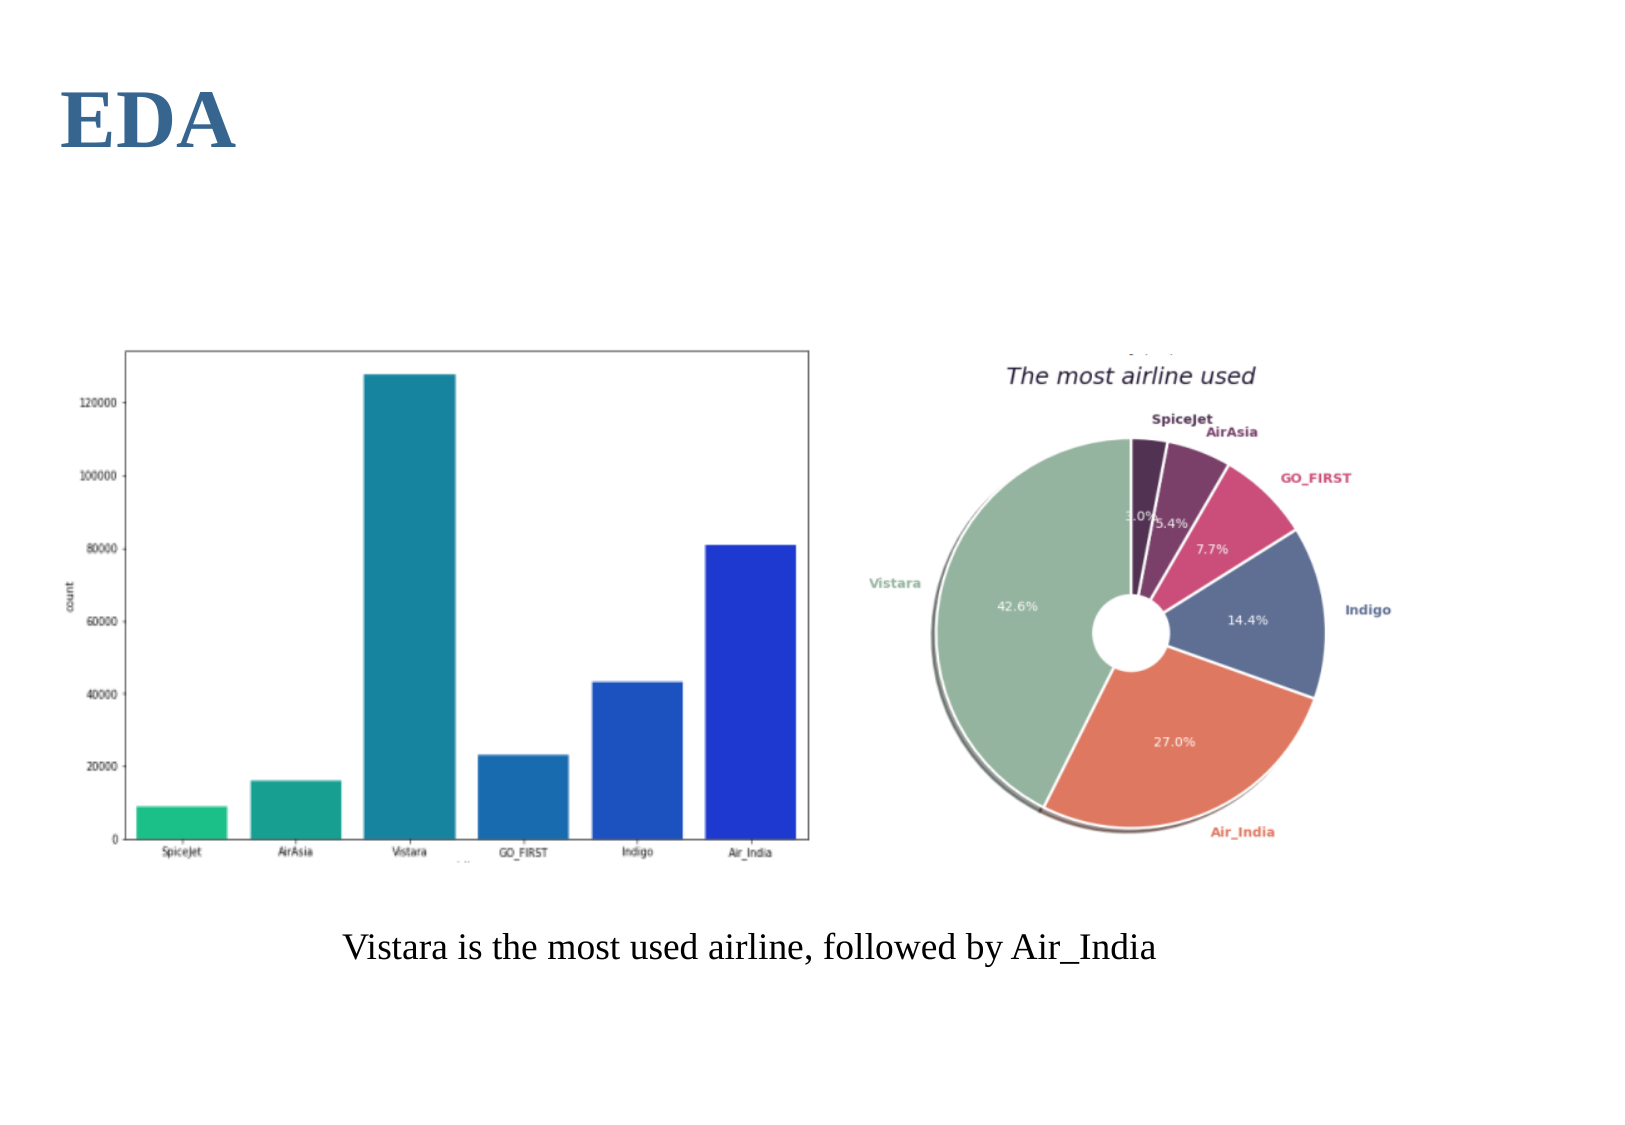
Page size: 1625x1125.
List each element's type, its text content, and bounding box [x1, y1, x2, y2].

text_box EDA [45, 56, 344, 172]
picture [869, 354, 1399, 845]
text_box Vistara is the most used airline, followed by Air_India [327, 915, 1265, 975]
picture [45, 336, 828, 863]
